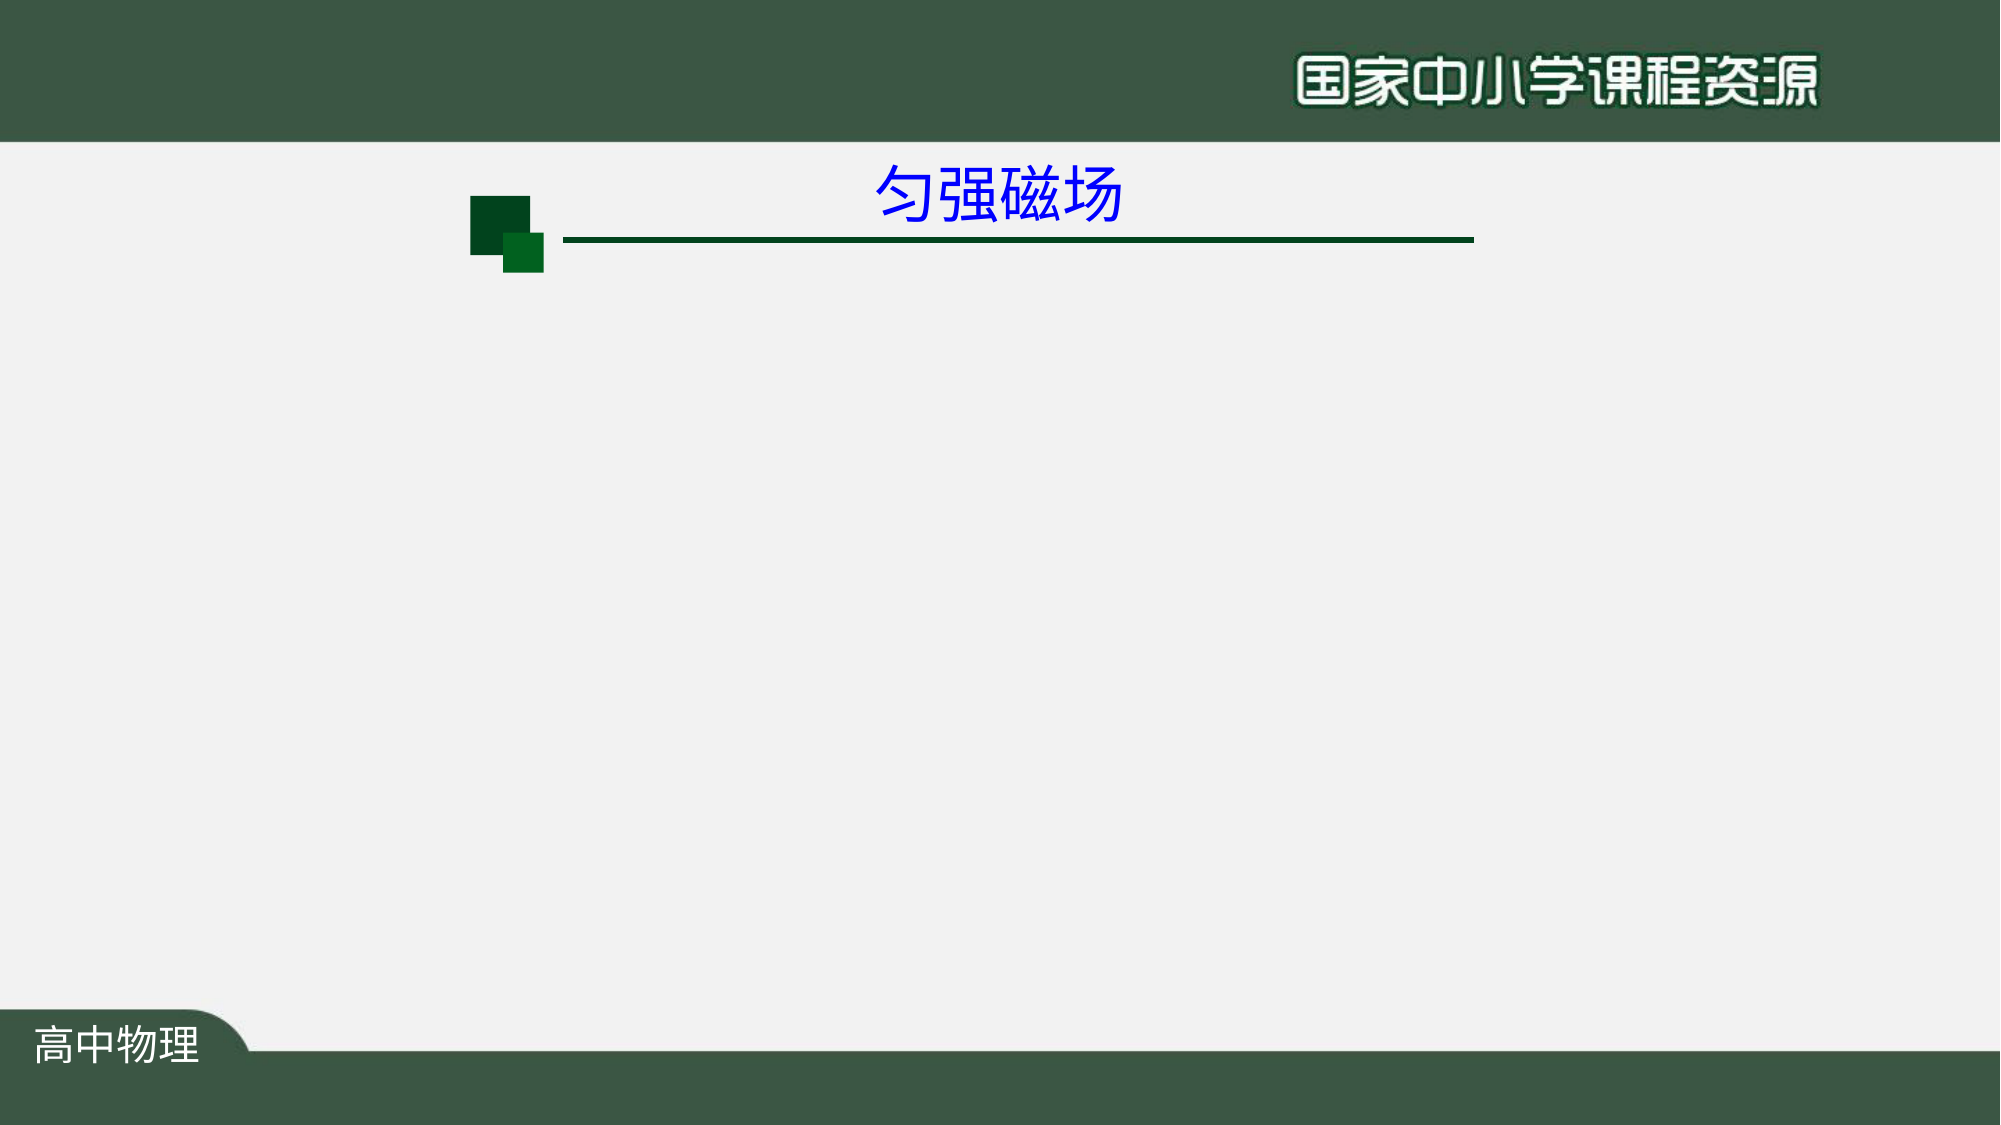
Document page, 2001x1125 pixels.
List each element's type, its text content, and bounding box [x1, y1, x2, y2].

text_box [503, 232, 544, 273]
title 匀强磁场 [872, 153, 1127, 343]
picture [0, 0, 2000, 1125]
text_box [470, 195, 531, 256]
footer 高中物理 [31, 1013, 202, 1125]
